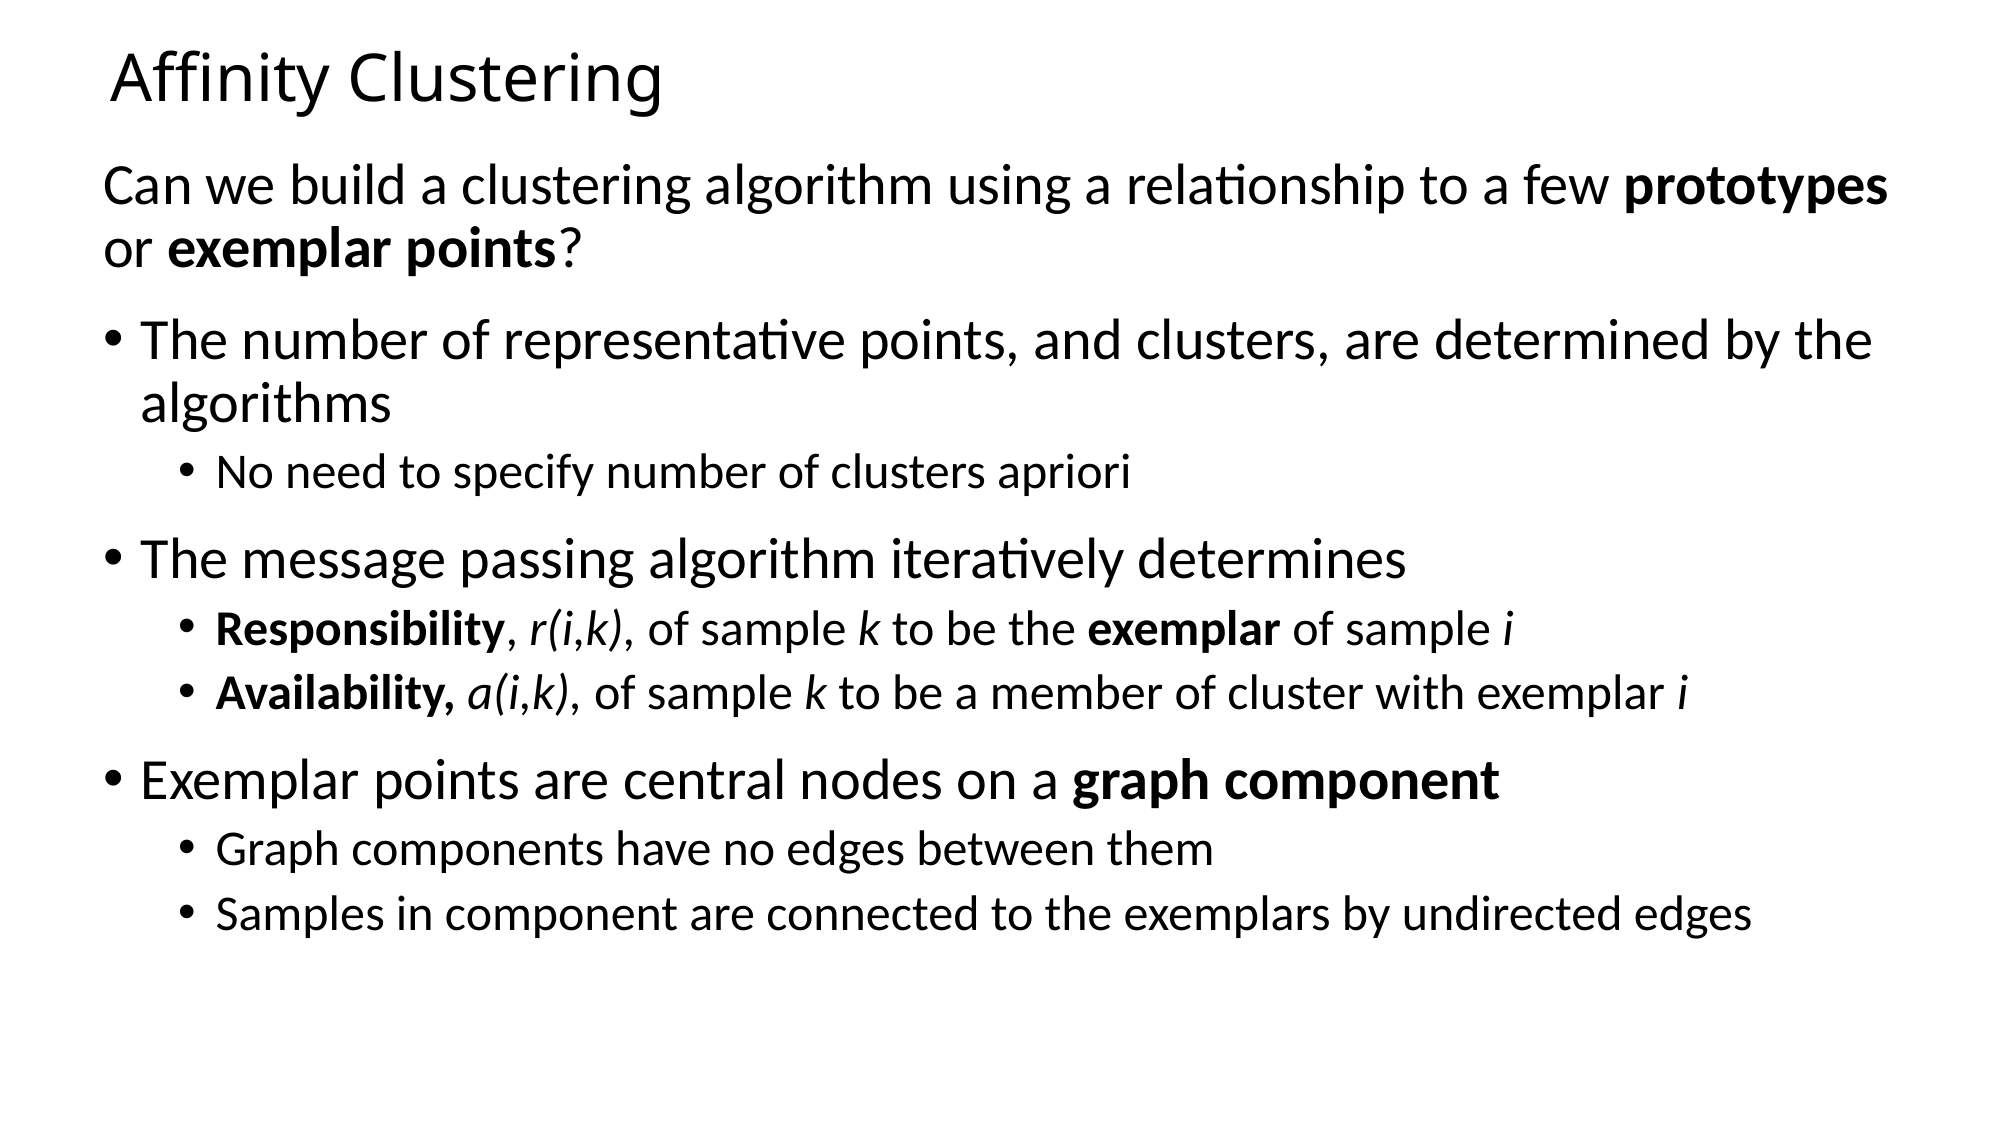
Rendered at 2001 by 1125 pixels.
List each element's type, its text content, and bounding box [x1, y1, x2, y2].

list Can we build a clustering algorithm using a relationship to a few prototypes or exemplar points? The number of representative points, and clusters, are determined by the algorithms No need to specify number of clusters apriori The message passing algorithm iteratively determines Responsibility, r(i,k), of sample k to be the exemplar of sample i Availability, a(i,k), of sample k to be a member of cluster with exemplar i Exemplar points are central nodes on a graph component Graph components have no edges between them Samples in component are connected to the exemplars by undirected edges [88, 146, 1946, 1067]
title Affinity Clustering [95, 36, 1821, 124]
